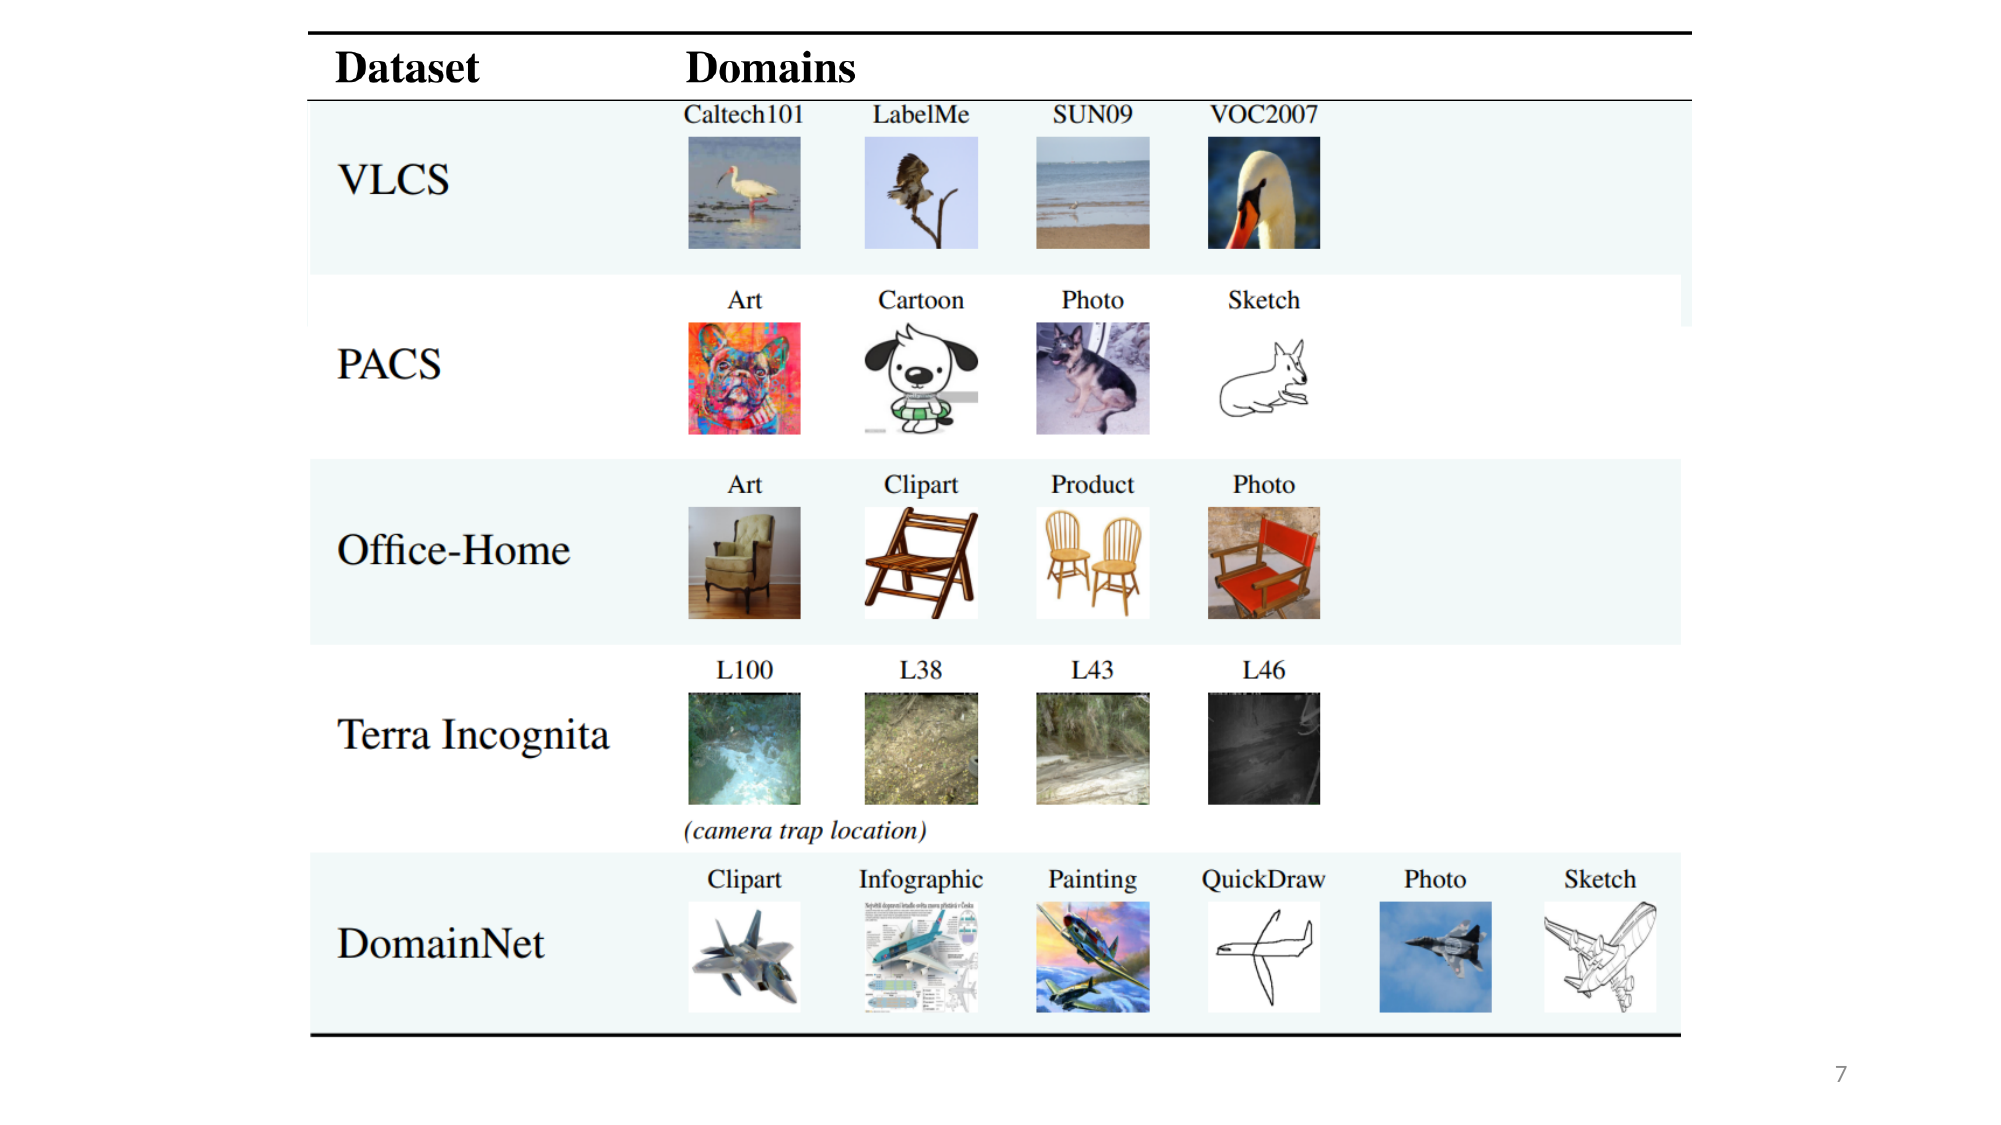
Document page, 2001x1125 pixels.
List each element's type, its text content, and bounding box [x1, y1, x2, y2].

picture [306, 19, 1692, 1043]
slide_number 7 [1412, 1042, 1863, 1103]
